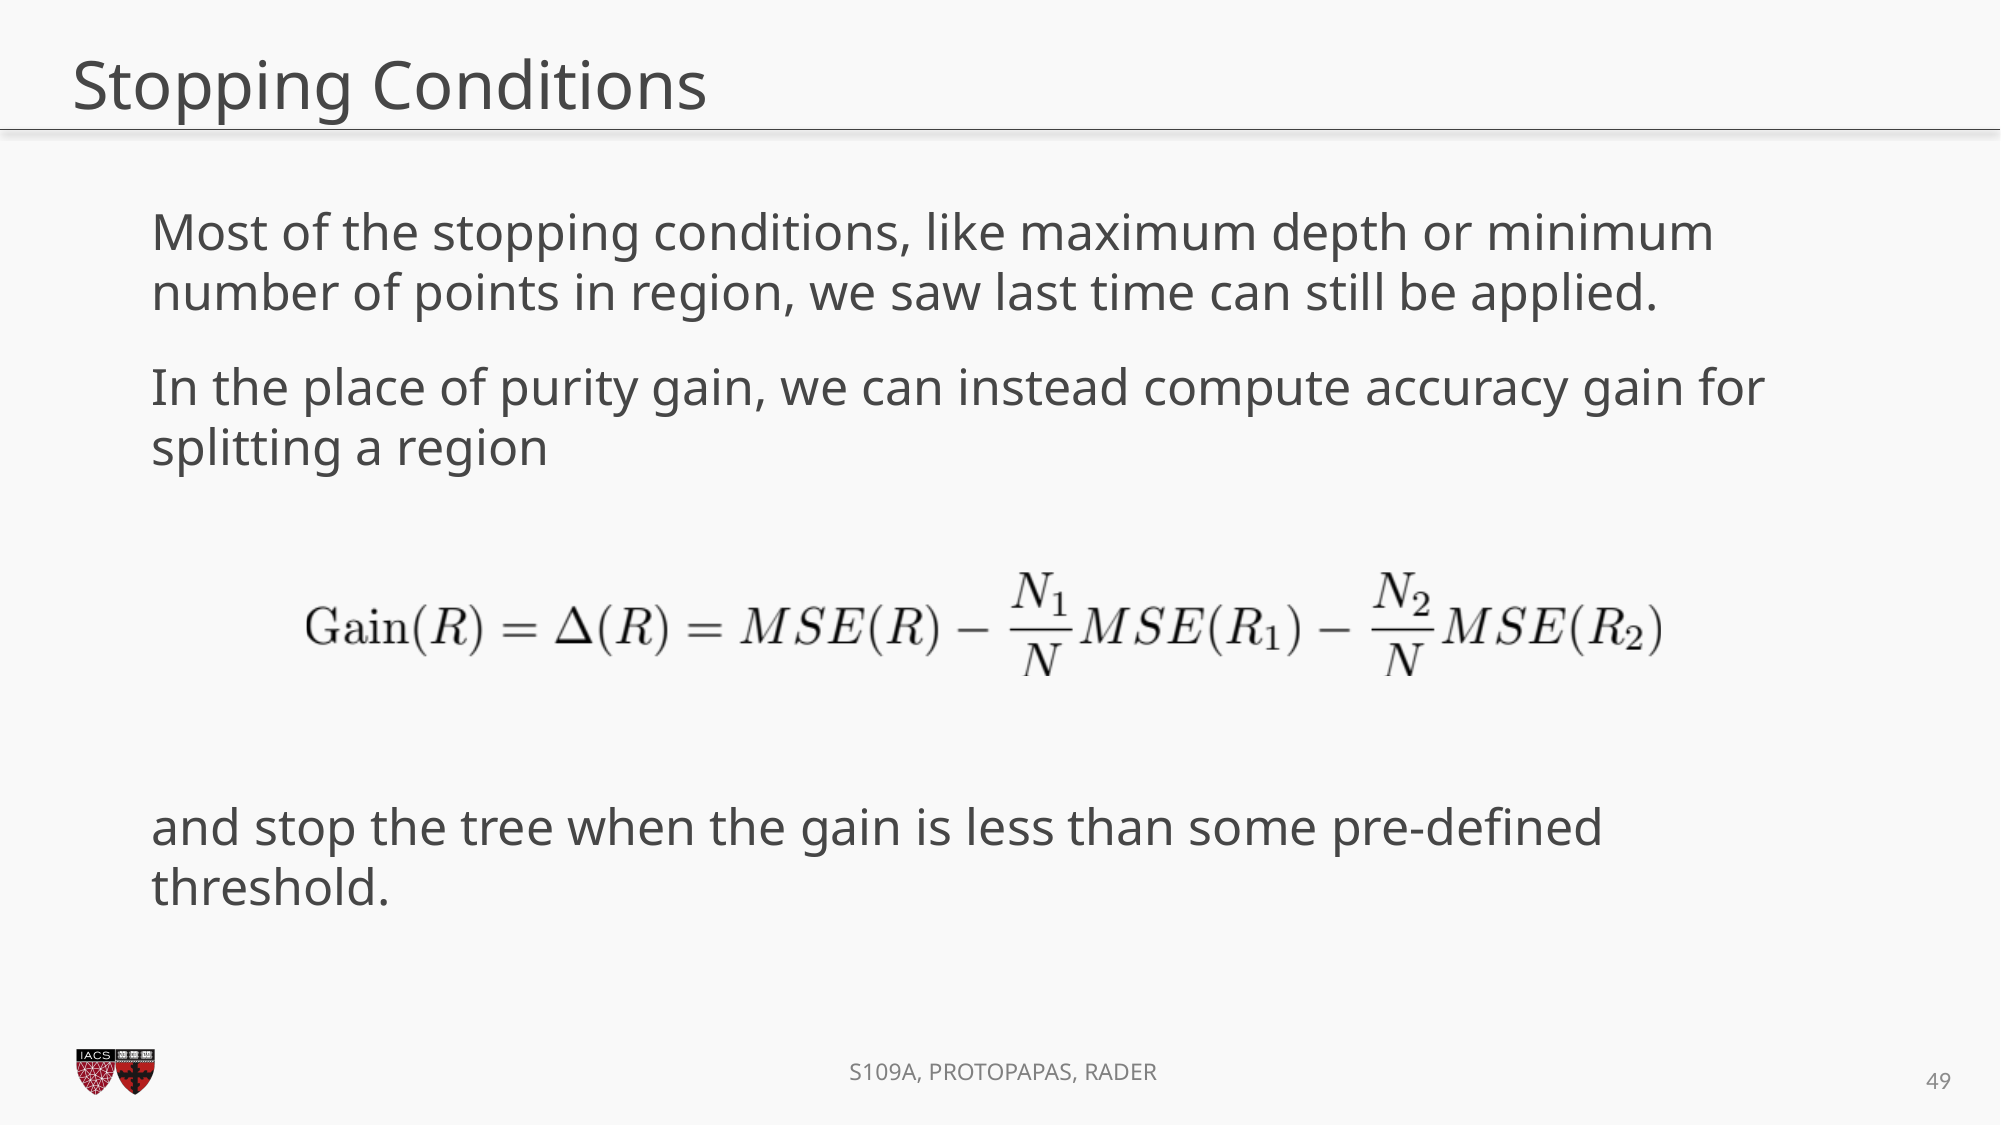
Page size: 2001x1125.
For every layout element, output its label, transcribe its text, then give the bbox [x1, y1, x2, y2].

title Stopping Conditions [57, 35, 1943, 162]
picture [306, 571, 1662, 676]
picture [75, 1049, 155, 1095]
slide_number 49 [1500, 1050, 1967, 1110]
